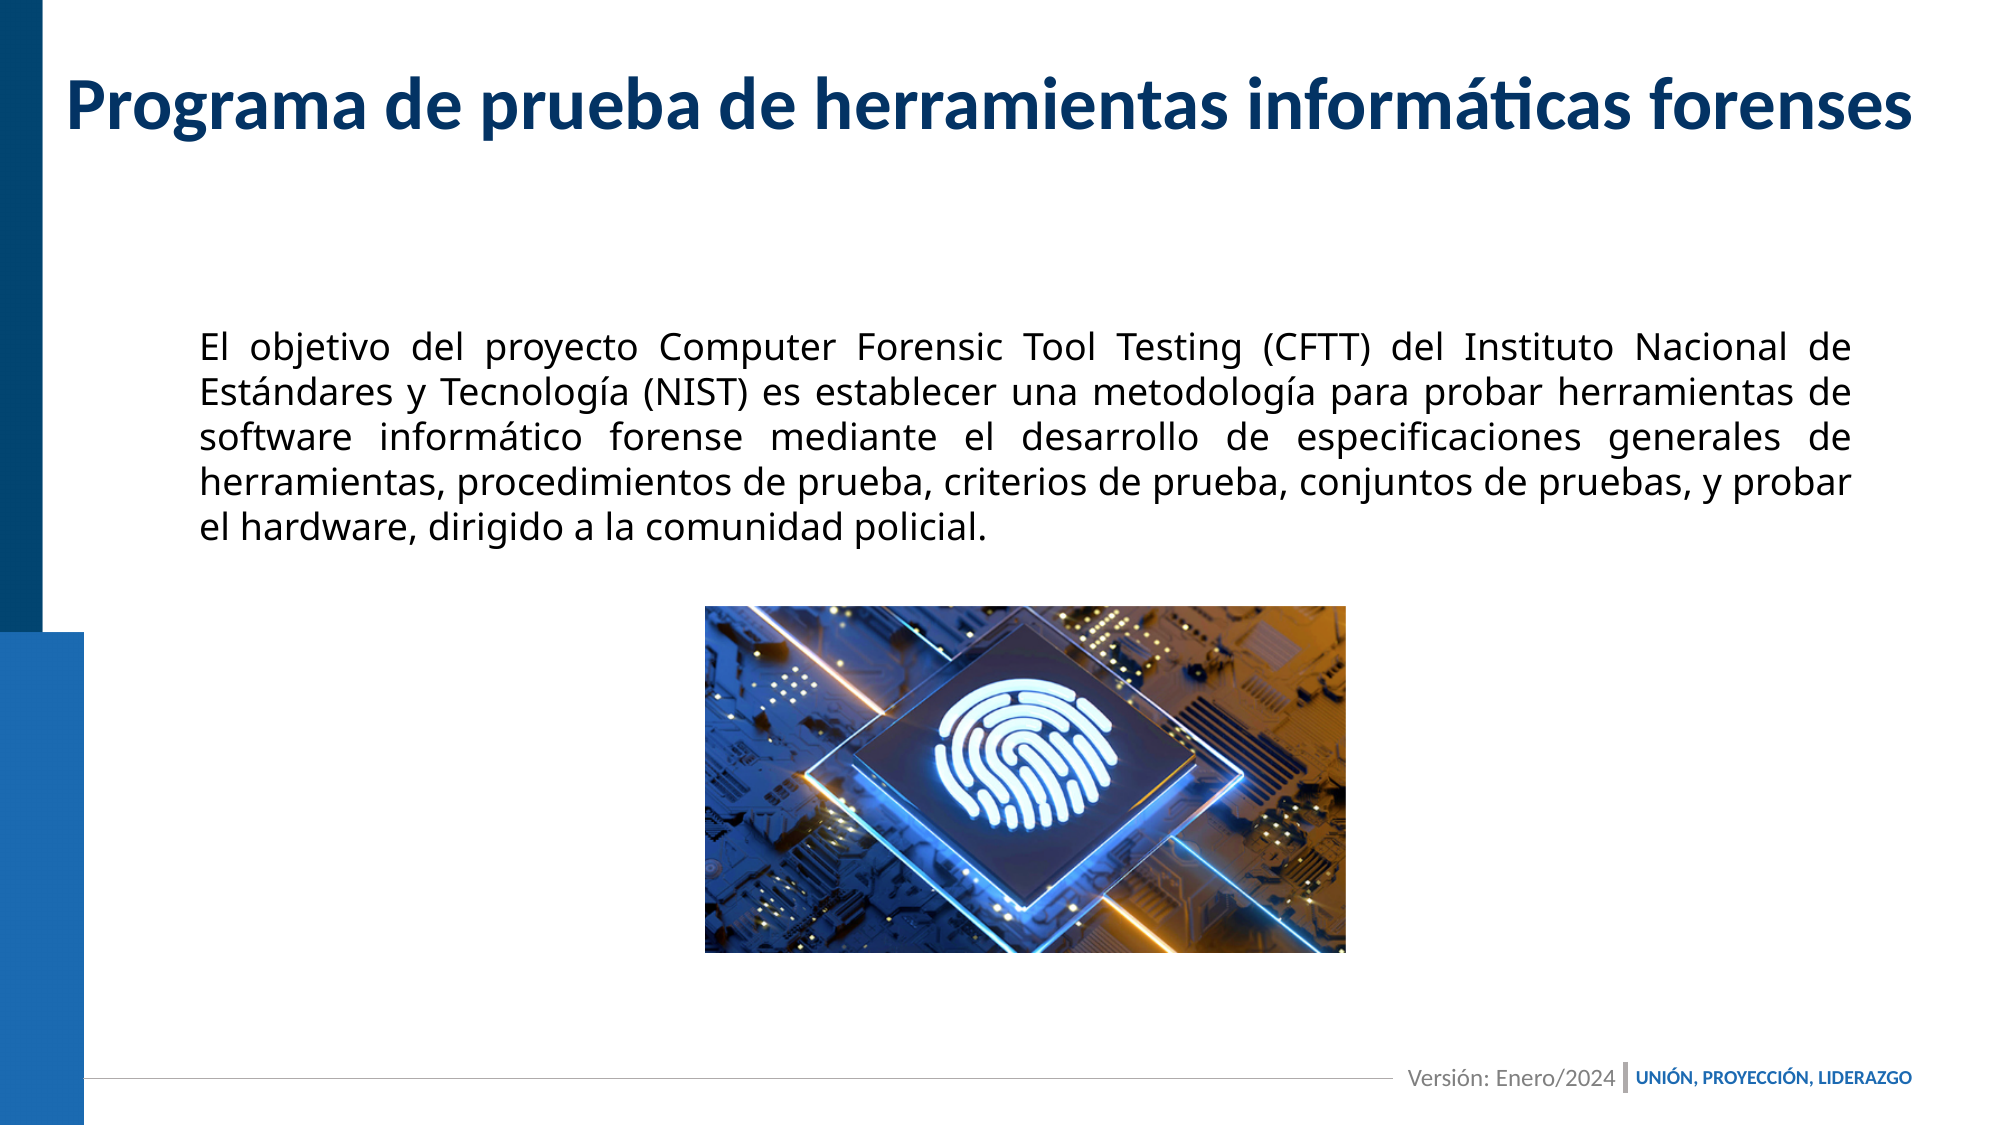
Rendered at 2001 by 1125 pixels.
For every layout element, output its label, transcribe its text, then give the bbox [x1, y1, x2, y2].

title Programa de prueba de herramientas informáticas forenses [52, 0, 1948, 269]
picture [705, 604, 1347, 953]
text_box El objetivo del proyecto Computer Forensic Tool Testing (CFTT) del Instituto Nacional de Estándares y Tecnología (NIST) es establecer una metodología para probar herramientas de software informático forense mediante el desarrollo de especificaciones generales de herramientas, procedimientos de prueba, criterios de prueba, conjuntos de pruebas, y probar el hardware, dirigido a la comunidad policial. [184, 315, 1869, 556]
picture [0, 0, 84, 1125]
